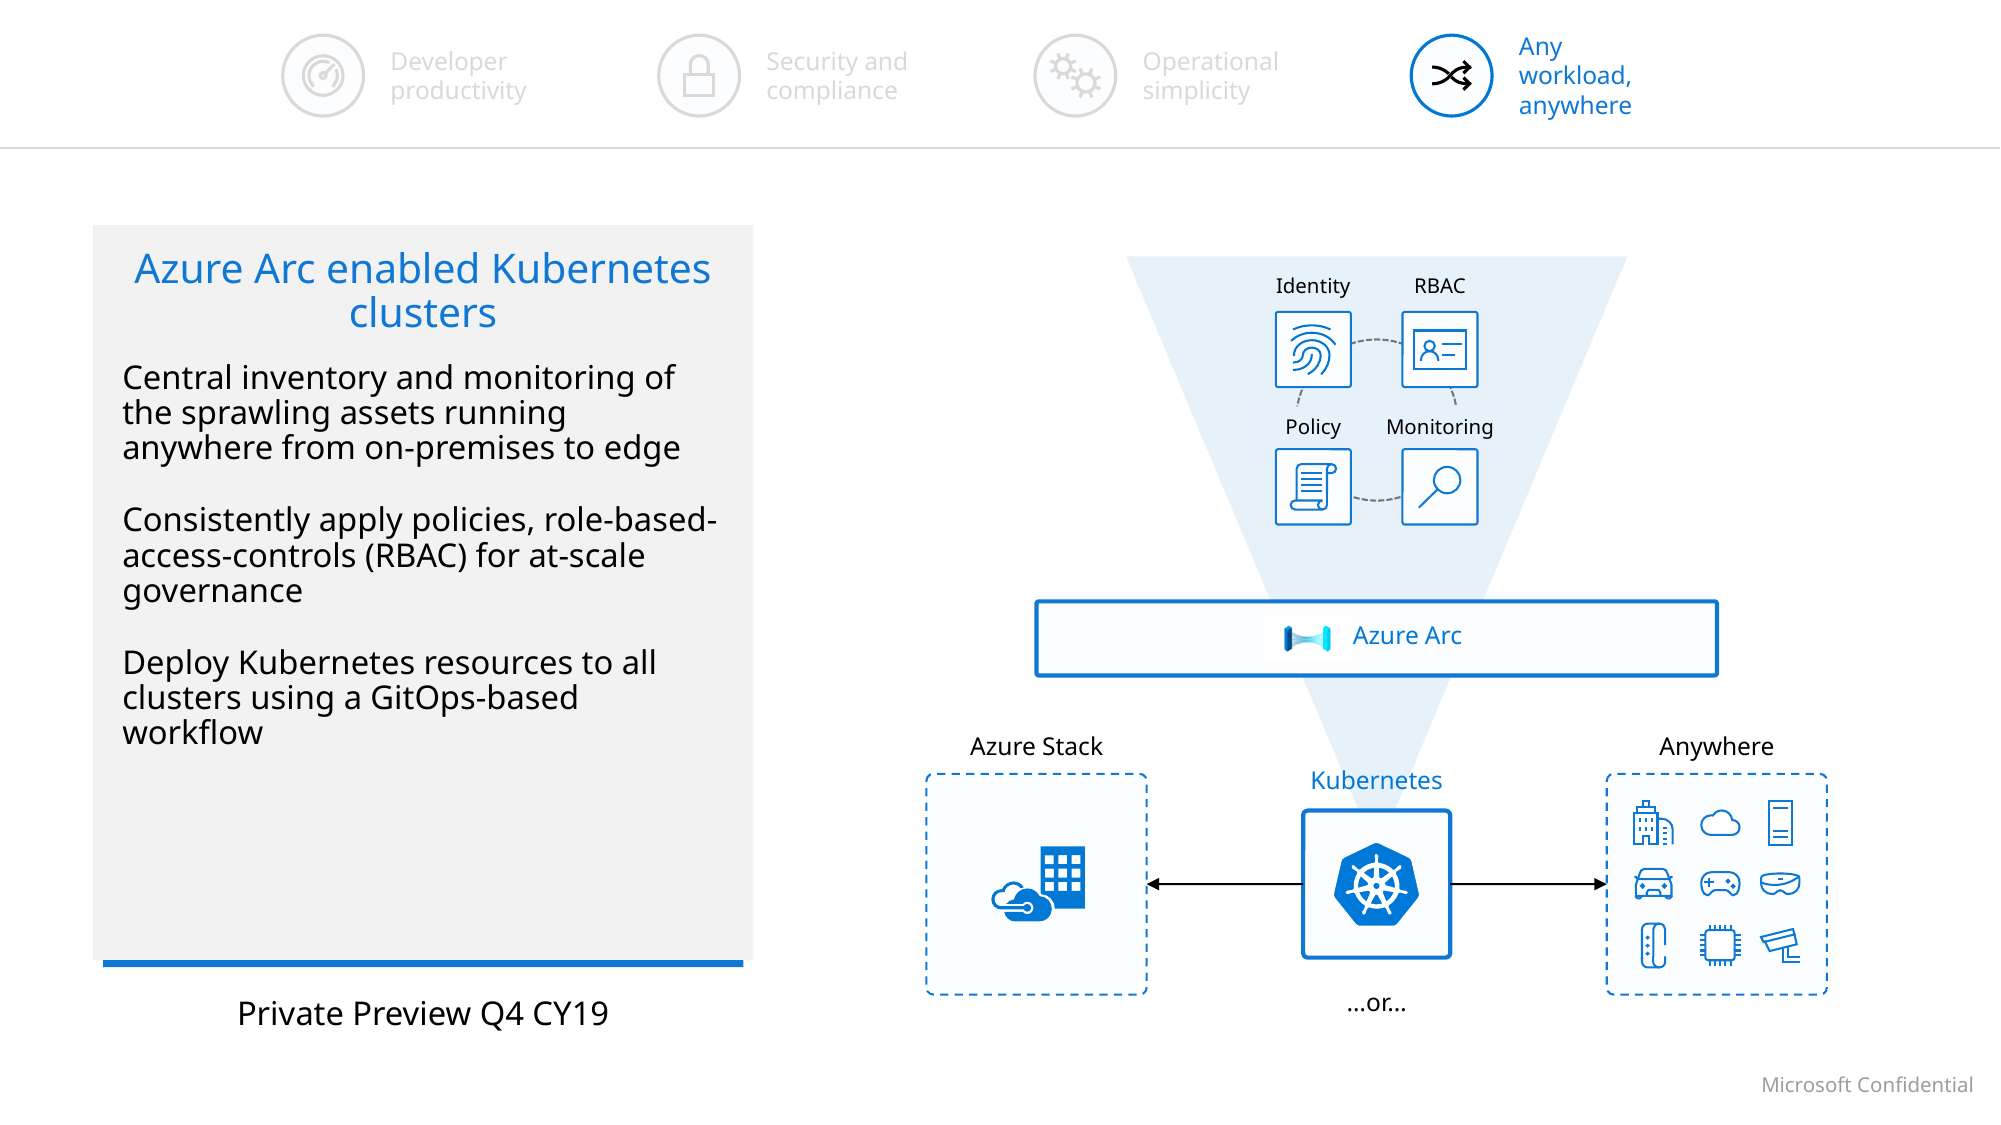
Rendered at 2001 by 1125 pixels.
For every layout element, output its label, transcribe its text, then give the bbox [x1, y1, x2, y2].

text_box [926, 255, 1828, 1017]
text_box Microsoft Confidential [1724, 1063, 1989, 1108]
picture [1263, 615, 1352, 662]
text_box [282, 15, 1746, 136]
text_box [92, 224, 754, 1049]
